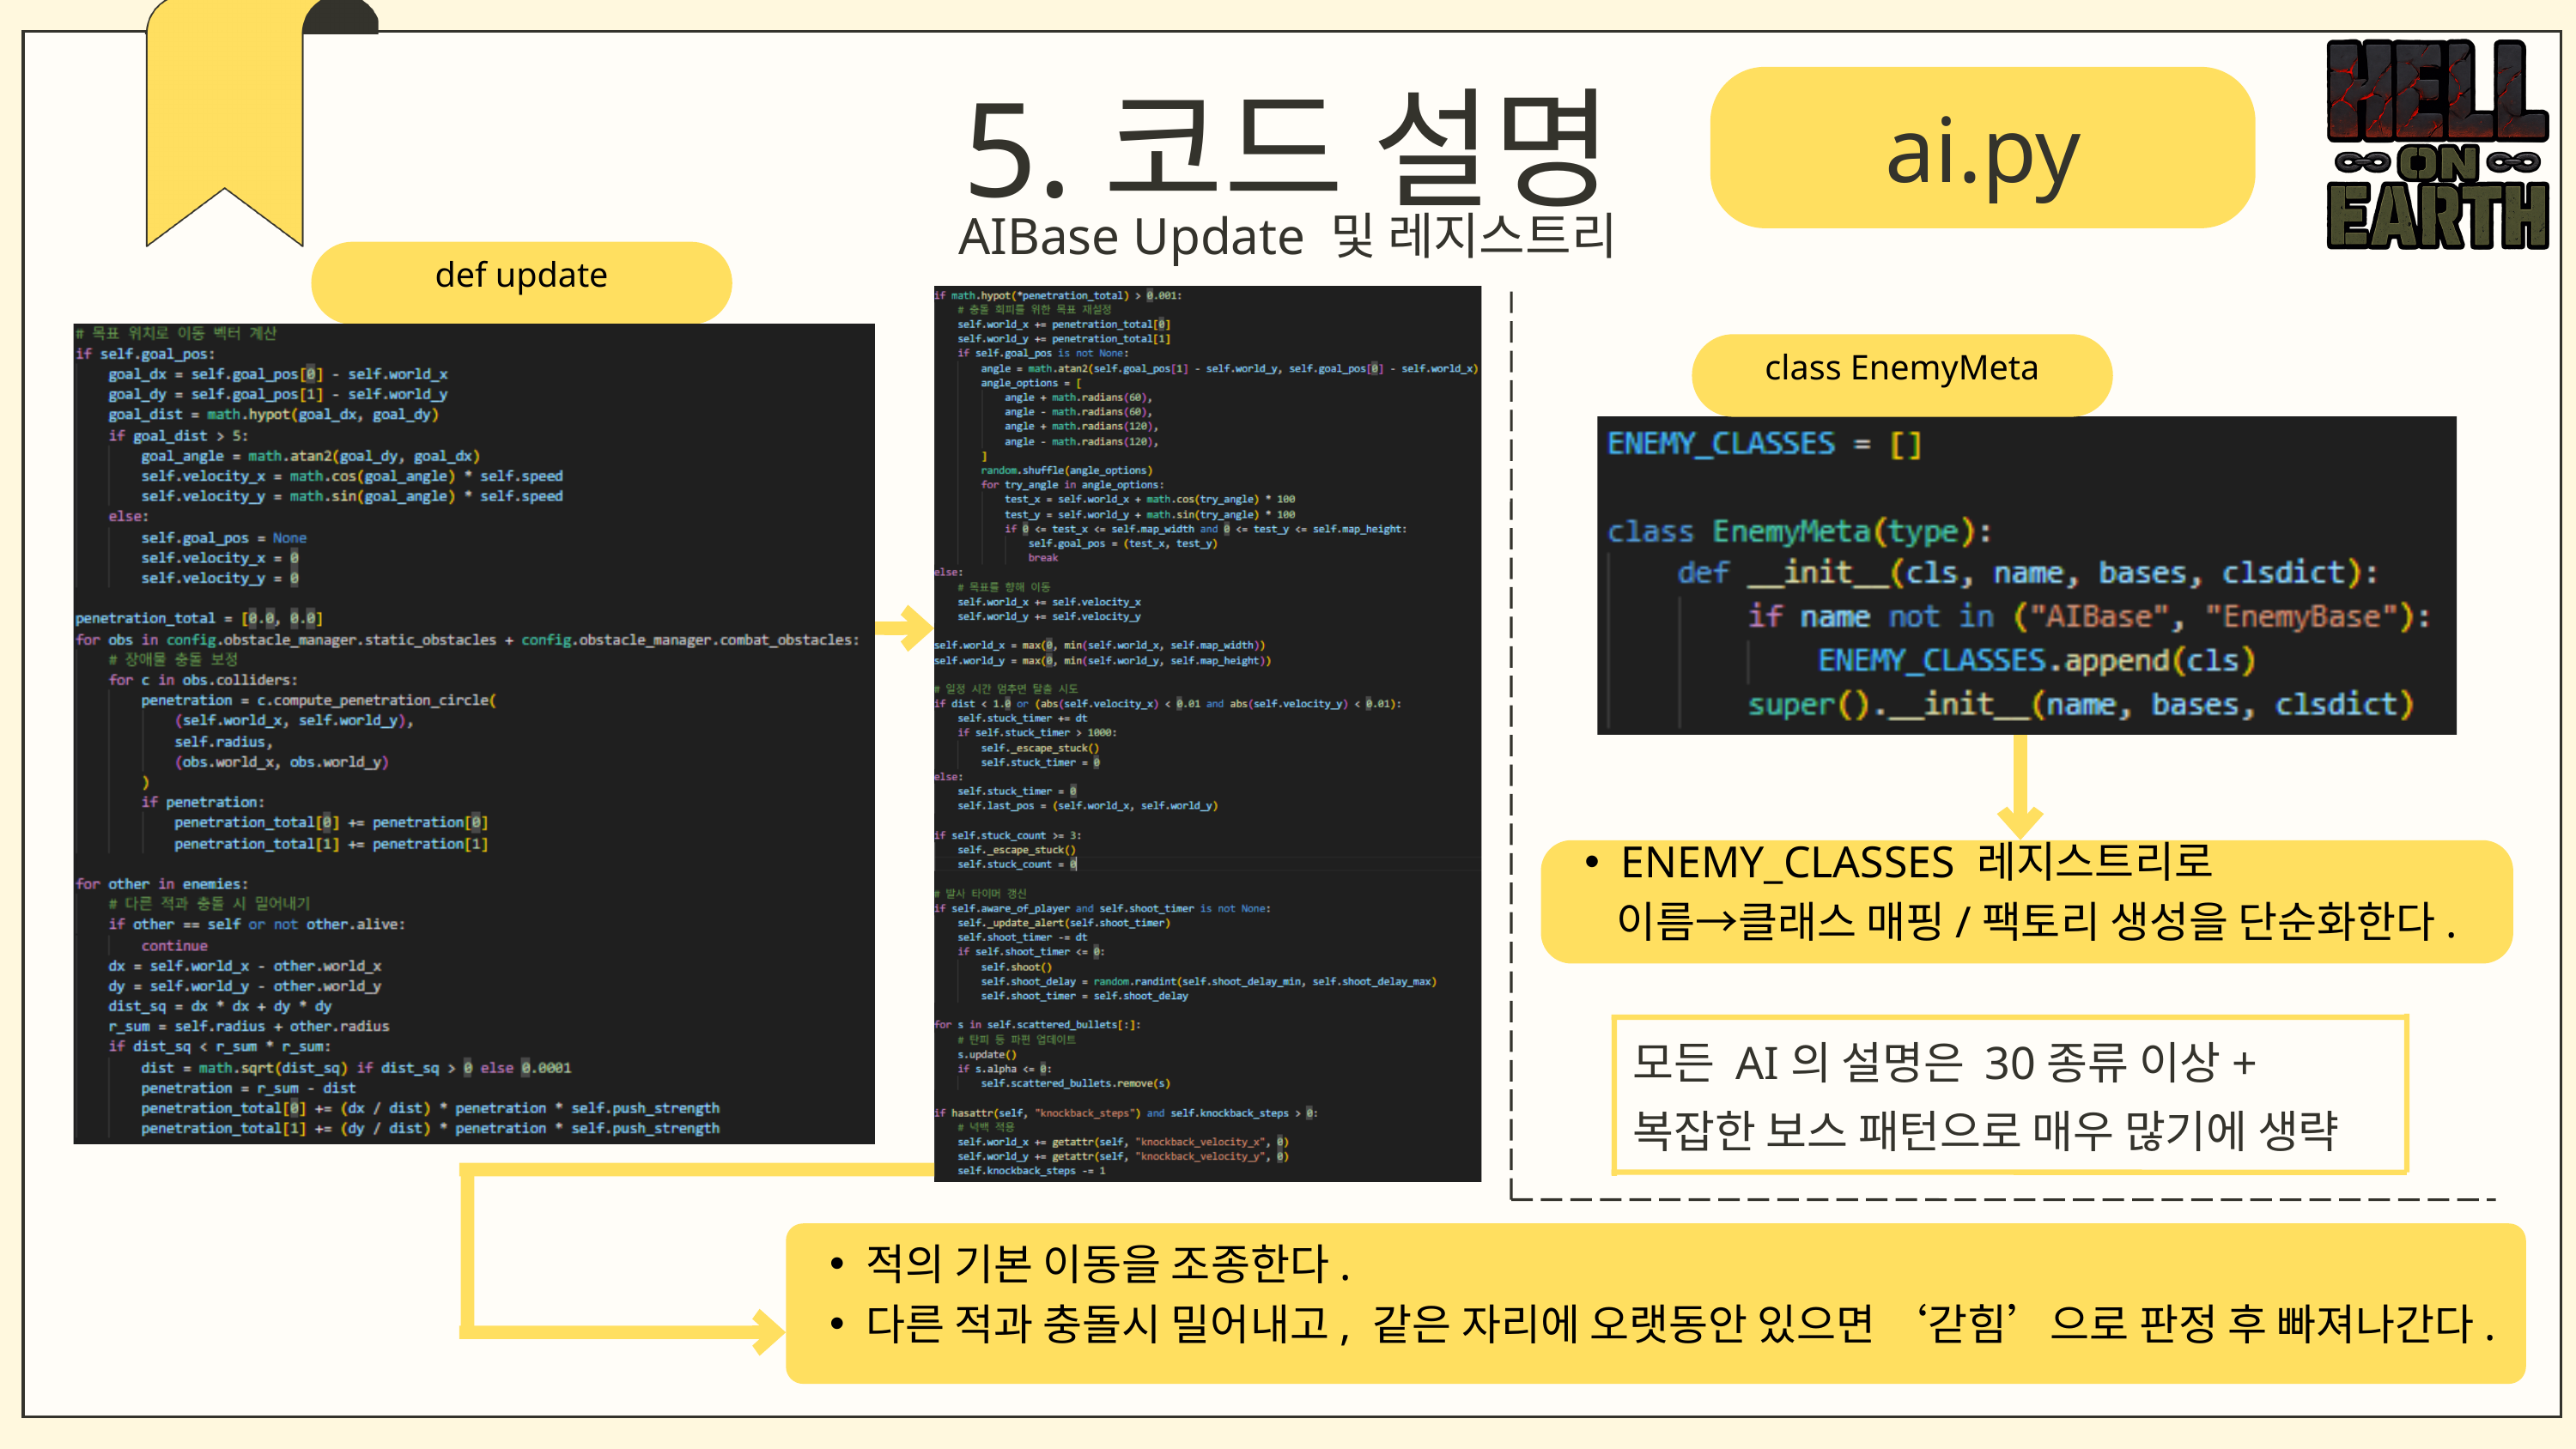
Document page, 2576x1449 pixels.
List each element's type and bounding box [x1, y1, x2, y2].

text_box [1710, 66, 2256, 229]
text_box [311, 241, 733, 325]
text_box [786, 1222, 2526, 1385]
text_box [1540, 840, 2514, 964]
text_box [1692, 334, 2113, 417]
text_box [144, 0, 379, 28]
text_box [22, 31, 2561, 1418]
text_box [2299, 6, 2576, 283]
